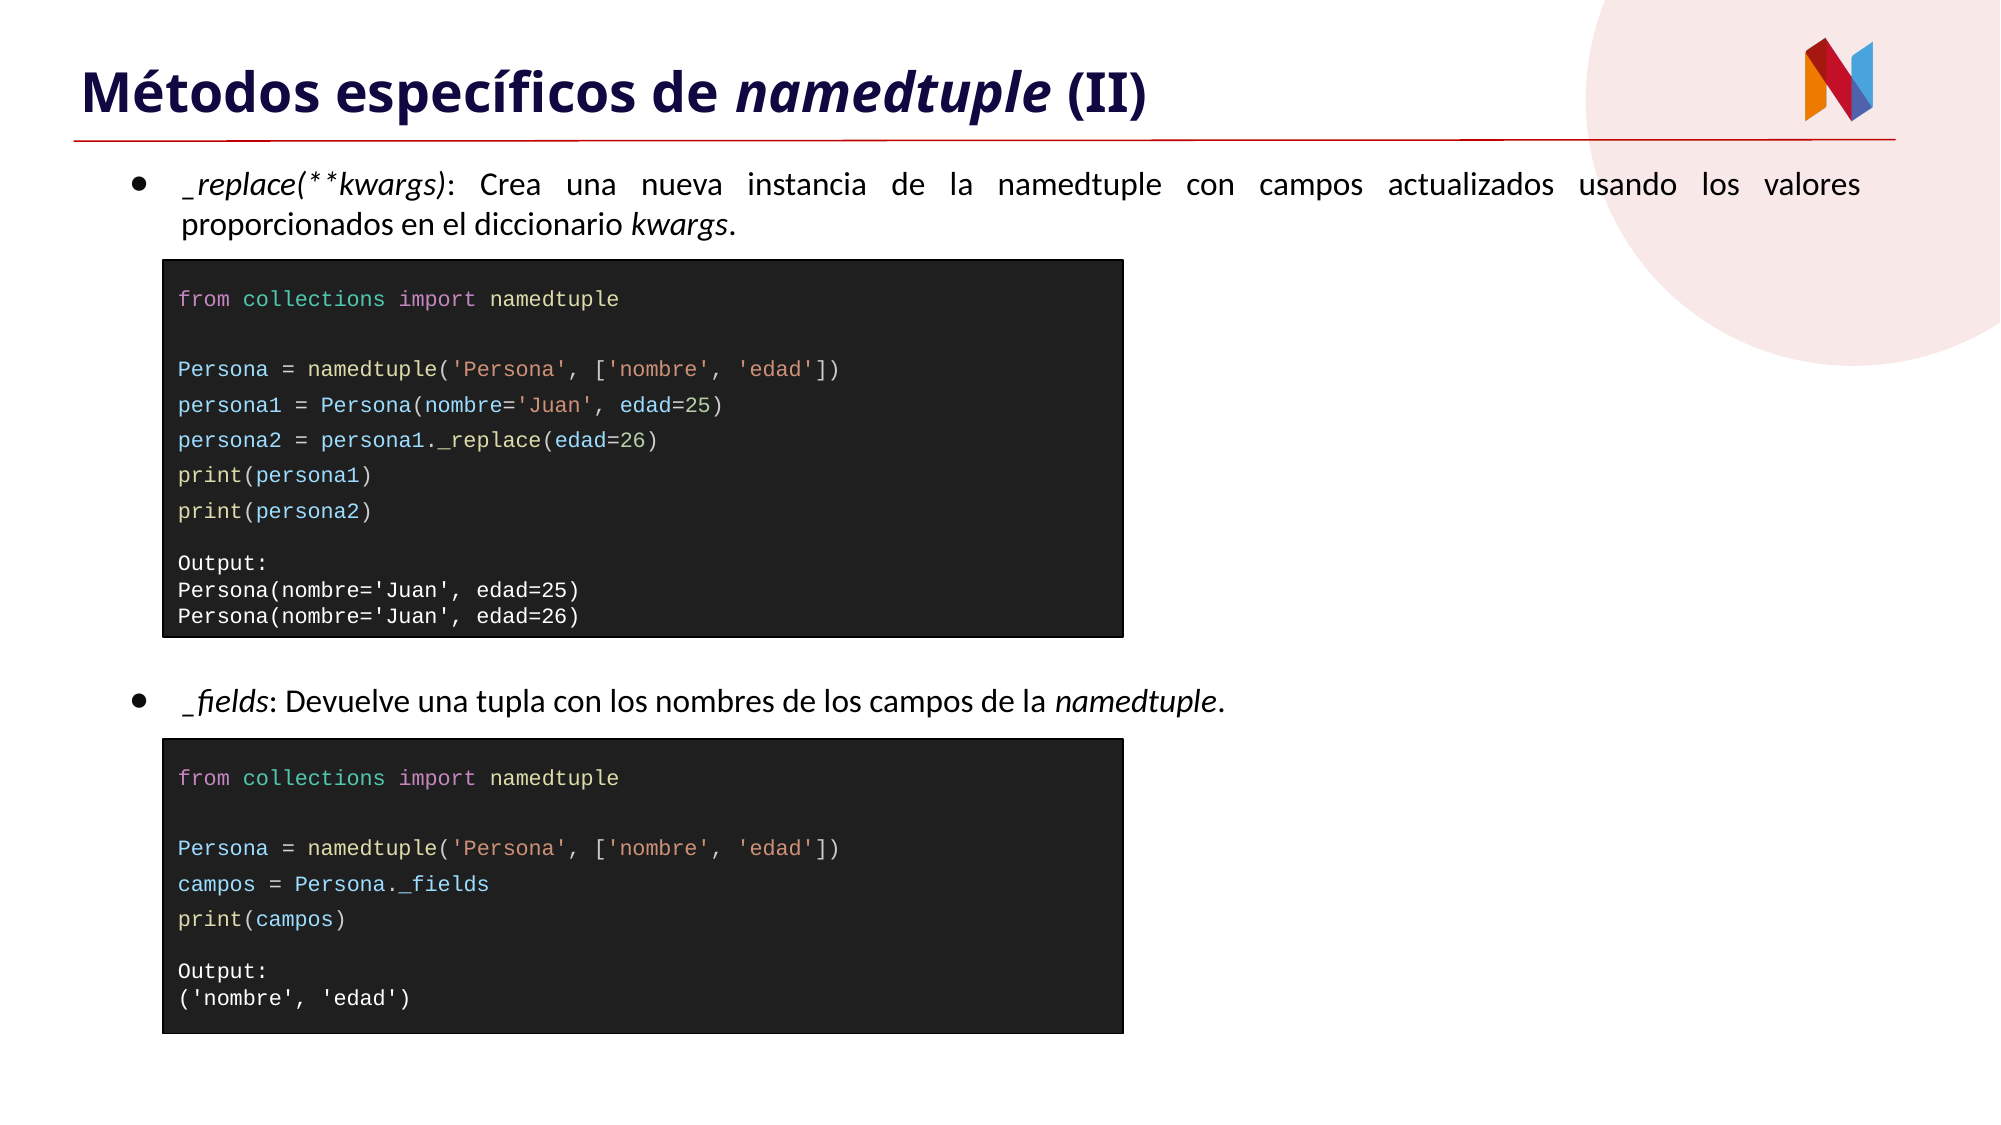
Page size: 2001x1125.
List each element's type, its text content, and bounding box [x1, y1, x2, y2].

picture [1782, 34, 1896, 126]
text_box from collections import namedtuple Persona = namedtuple('Persona', ['nombre', 'edad']) campos = Persona._fields print(campos) Output: ('nombre', 'edad') [162, 738, 1123, 1034]
text_box _fields: Devuelve una tupla con los nombres de los campos de la namedtuple. [91, 671, 1878, 728]
text_box Métodos específicos de namedtuple (II) [60, 0, 1781, 115]
text_box _replace(**kwargs): Crea una nueva instancia de la namedtuple con campos actualizados usando los valores proporcionados en el diccionario kwargs. [91, 155, 1878, 246]
text_box from collections import namedtuple Persona = namedtuple('Persona', ['nombre', 'edad']) persona1 = Persona(nombre='Juan', edad=25) persona2 = persona1._replace(edad=26) print(persona1) print(persona2) Output: Persona(nombre='Juan', edad=25) Persona(nombre='Juan', edad=26) [162, 260, 1123, 638]
text_box [1586, 0, 2000, 366]
